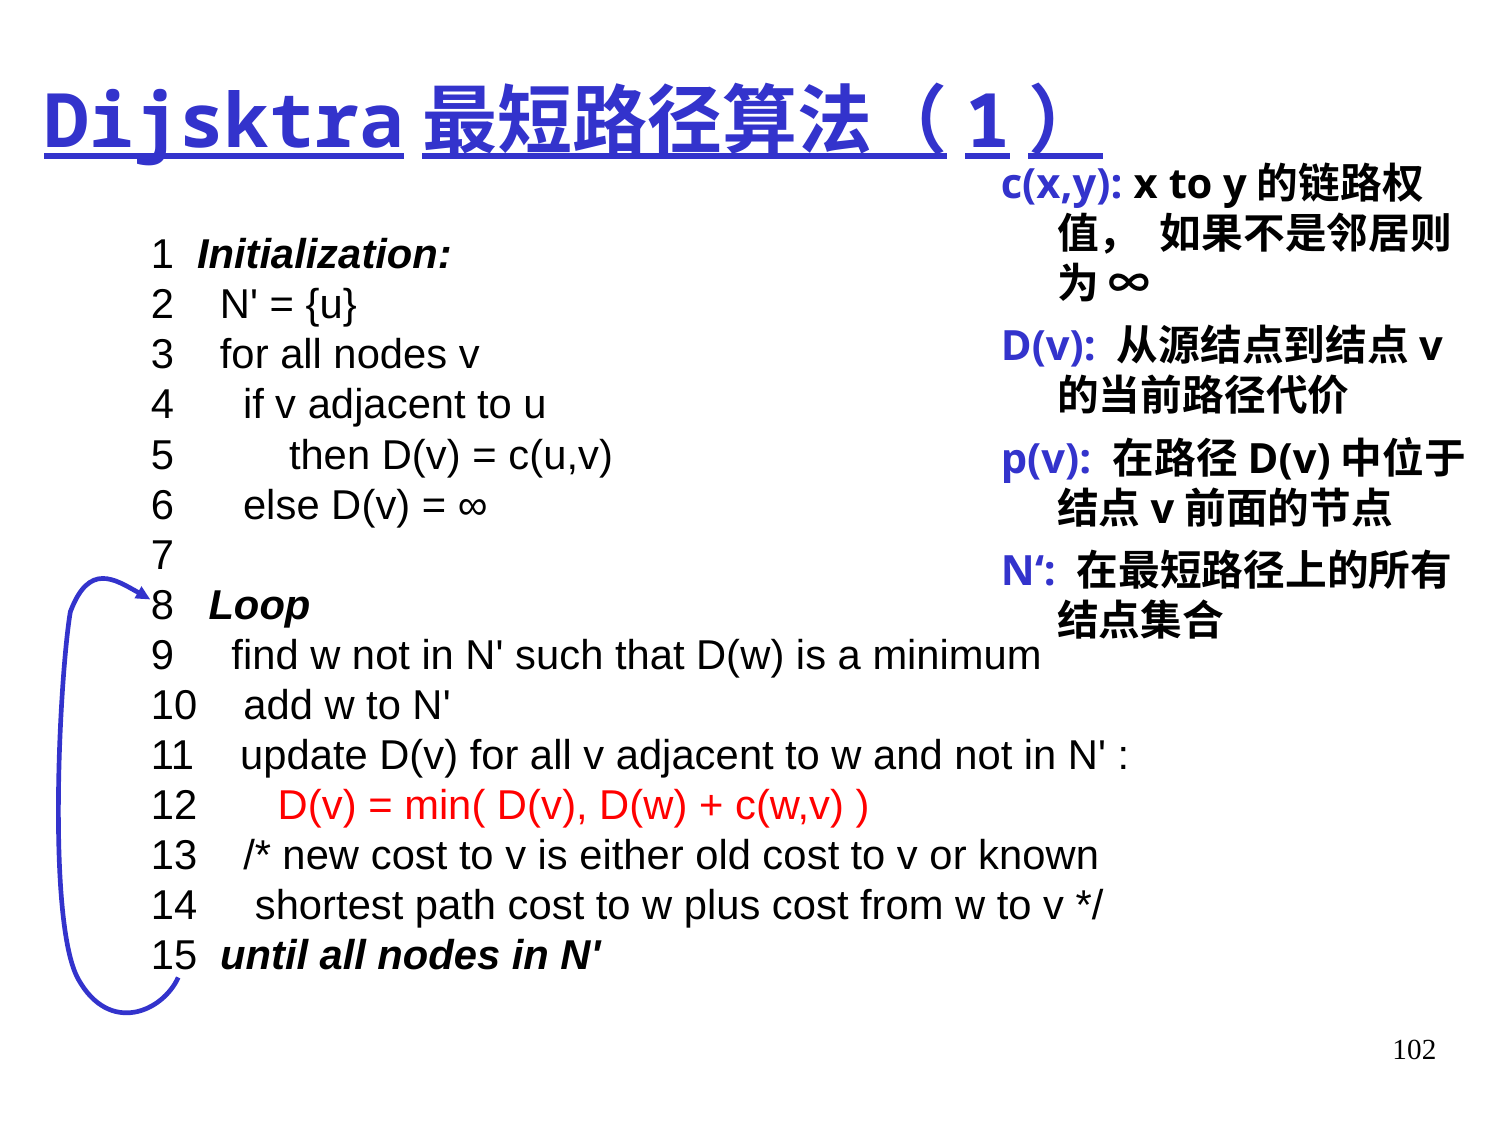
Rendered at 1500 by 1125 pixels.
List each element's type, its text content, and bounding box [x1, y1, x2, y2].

text_box c(x,y): x to y的链路权值， 如果不是邻居则为 ∞ D(v): 从源结点到结点v的当前路径代价 p(v): 在路径D(v)中位于结点v前面的节点 N‘: 在最短路径上的所有结点集合 [986, 149, 1500, 652]
slide_number 102 [1340, 1022, 1452, 1099]
text_box 1 Initialization: 2 N' = {u} 3 for all nodes v 4 if v adjacent to u 5 then D(v) = c(u,v) 6 else D(v) = ∞ 7 8 Loop 9 find w not in N' such that D(w) is a minimum 10 add w to N' 11 update D(v) for all v adjacent to w and not in N' : 12 D(v) = min( D(v), D(w) + c(w,v) ) 13 /* new cost to v is either old cost to v or known 14 shortest path cost to w plus cost from w to v */ 15 until all nodes in N' [136, 219, 1156, 985]
title Dijsktra最短路径算法（1） [29, 42, 1309, 193]
text_box [58, 578, 179, 1013]
